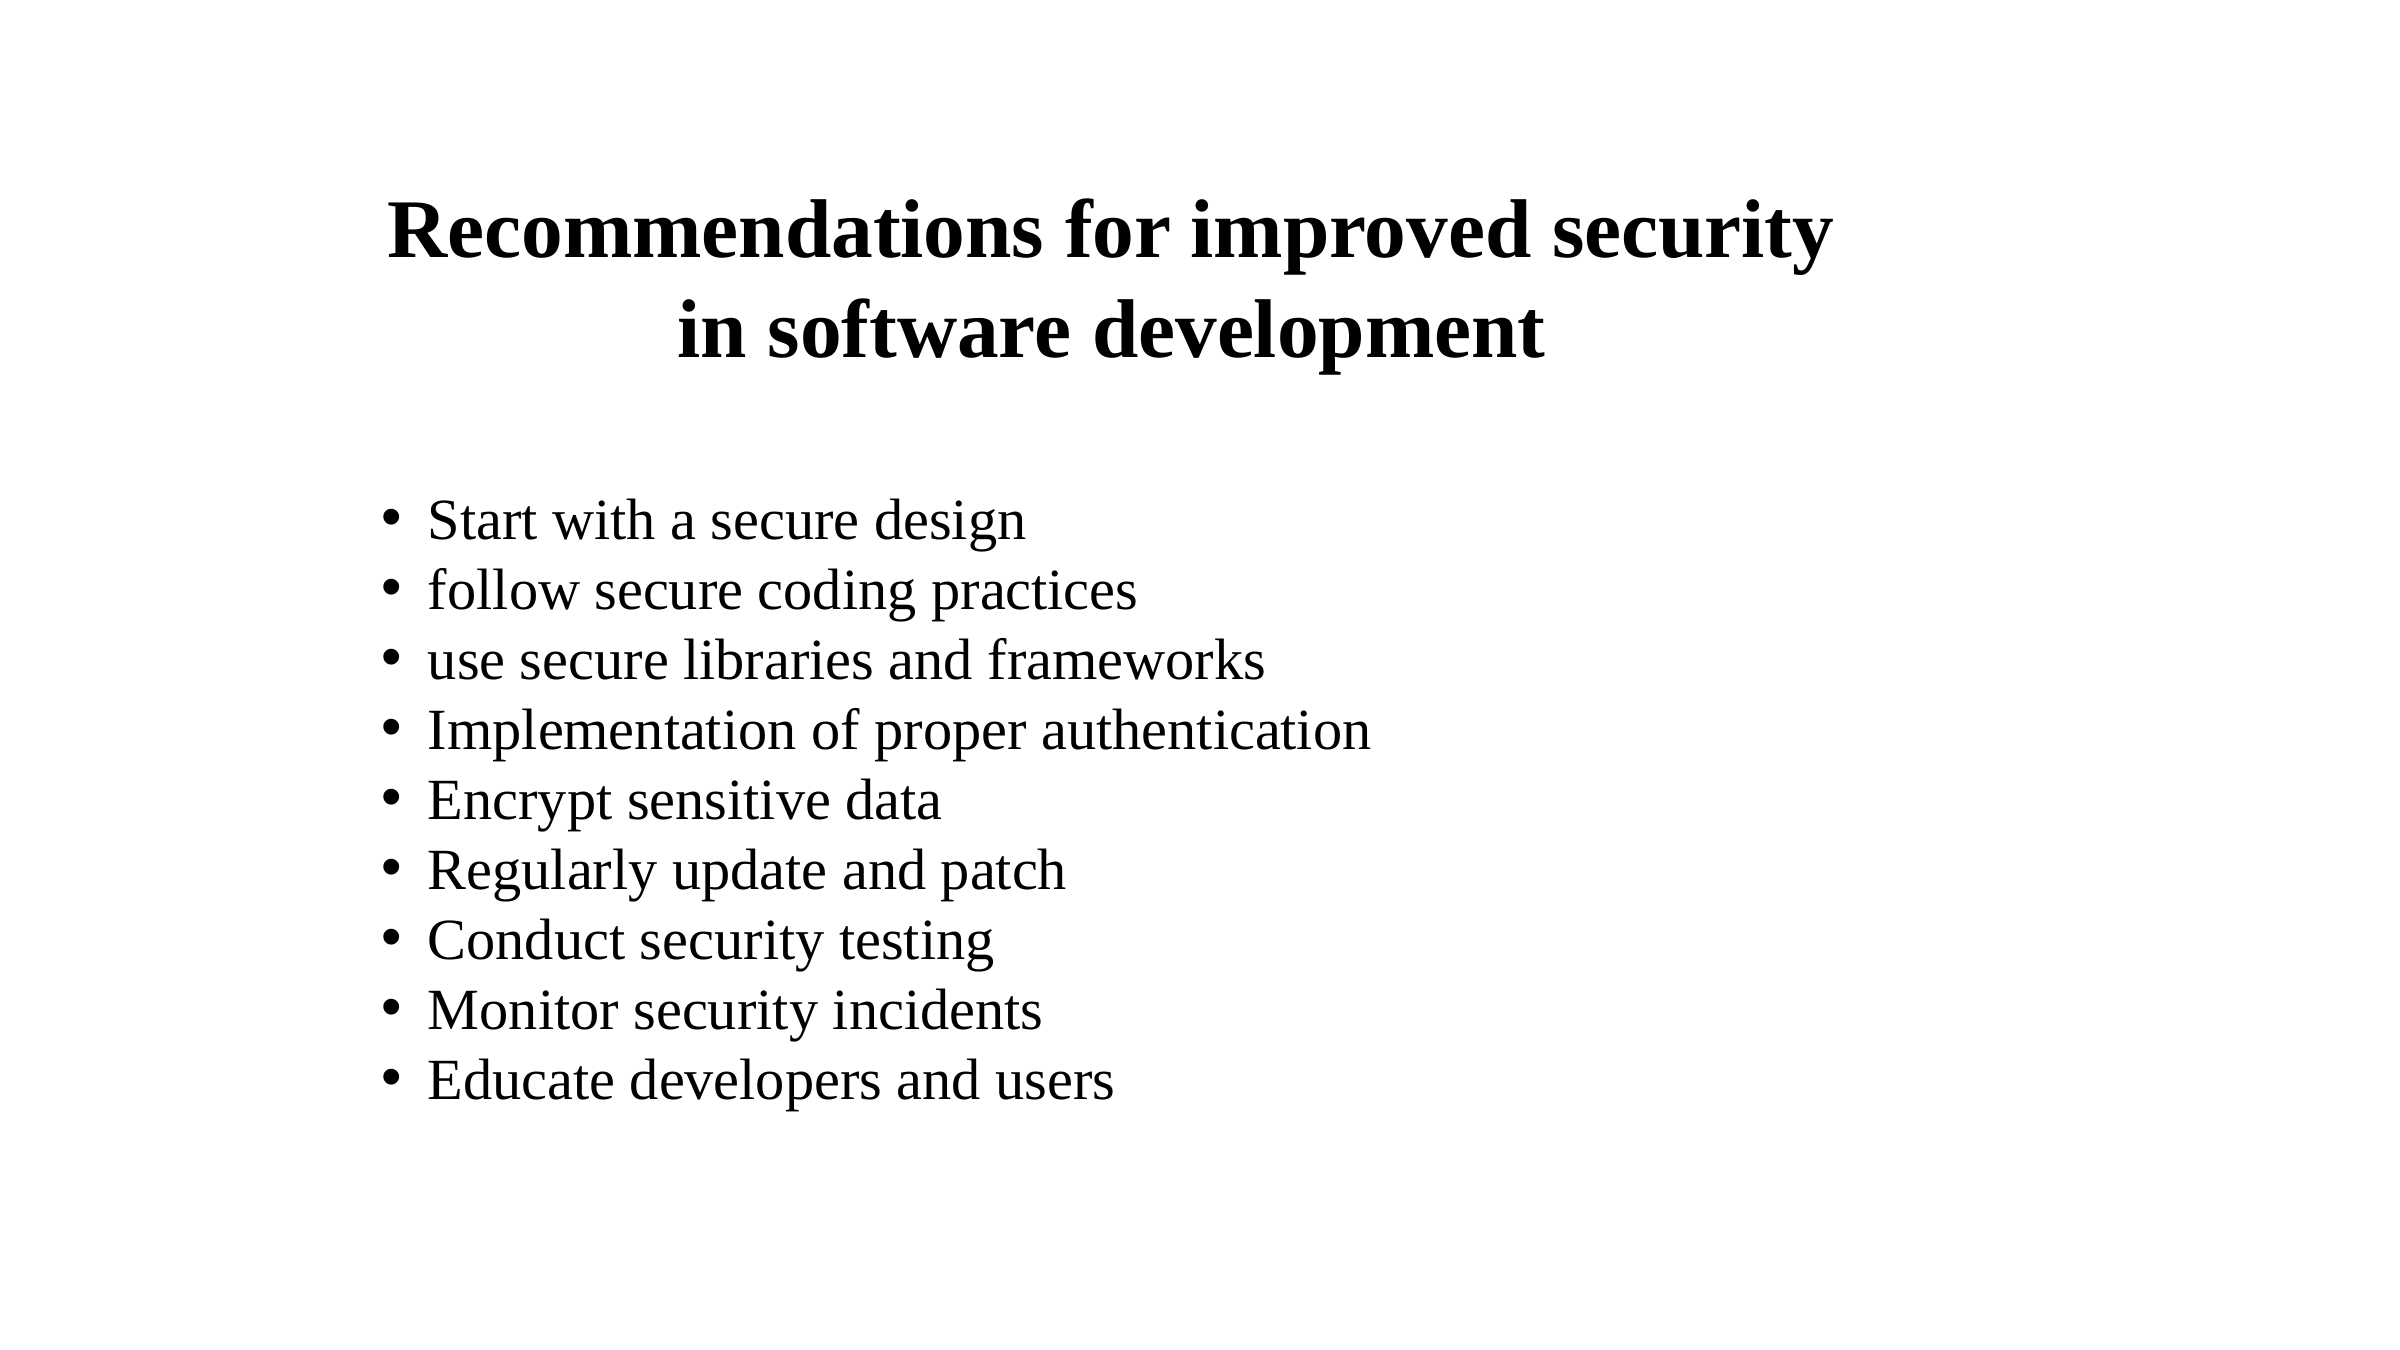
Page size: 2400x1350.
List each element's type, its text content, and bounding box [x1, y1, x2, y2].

text_box Recommendations for improved security in software development [366, 167, 1858, 382]
text_box Start with a secure design follow secure coding practices use secure libraries and frameworks Implementation of proper authentication Encrypt sensitive data Regularly update and patch Conduct security testing Monitor security incidents Educate developers and users [366, 474, 1573, 1119]
